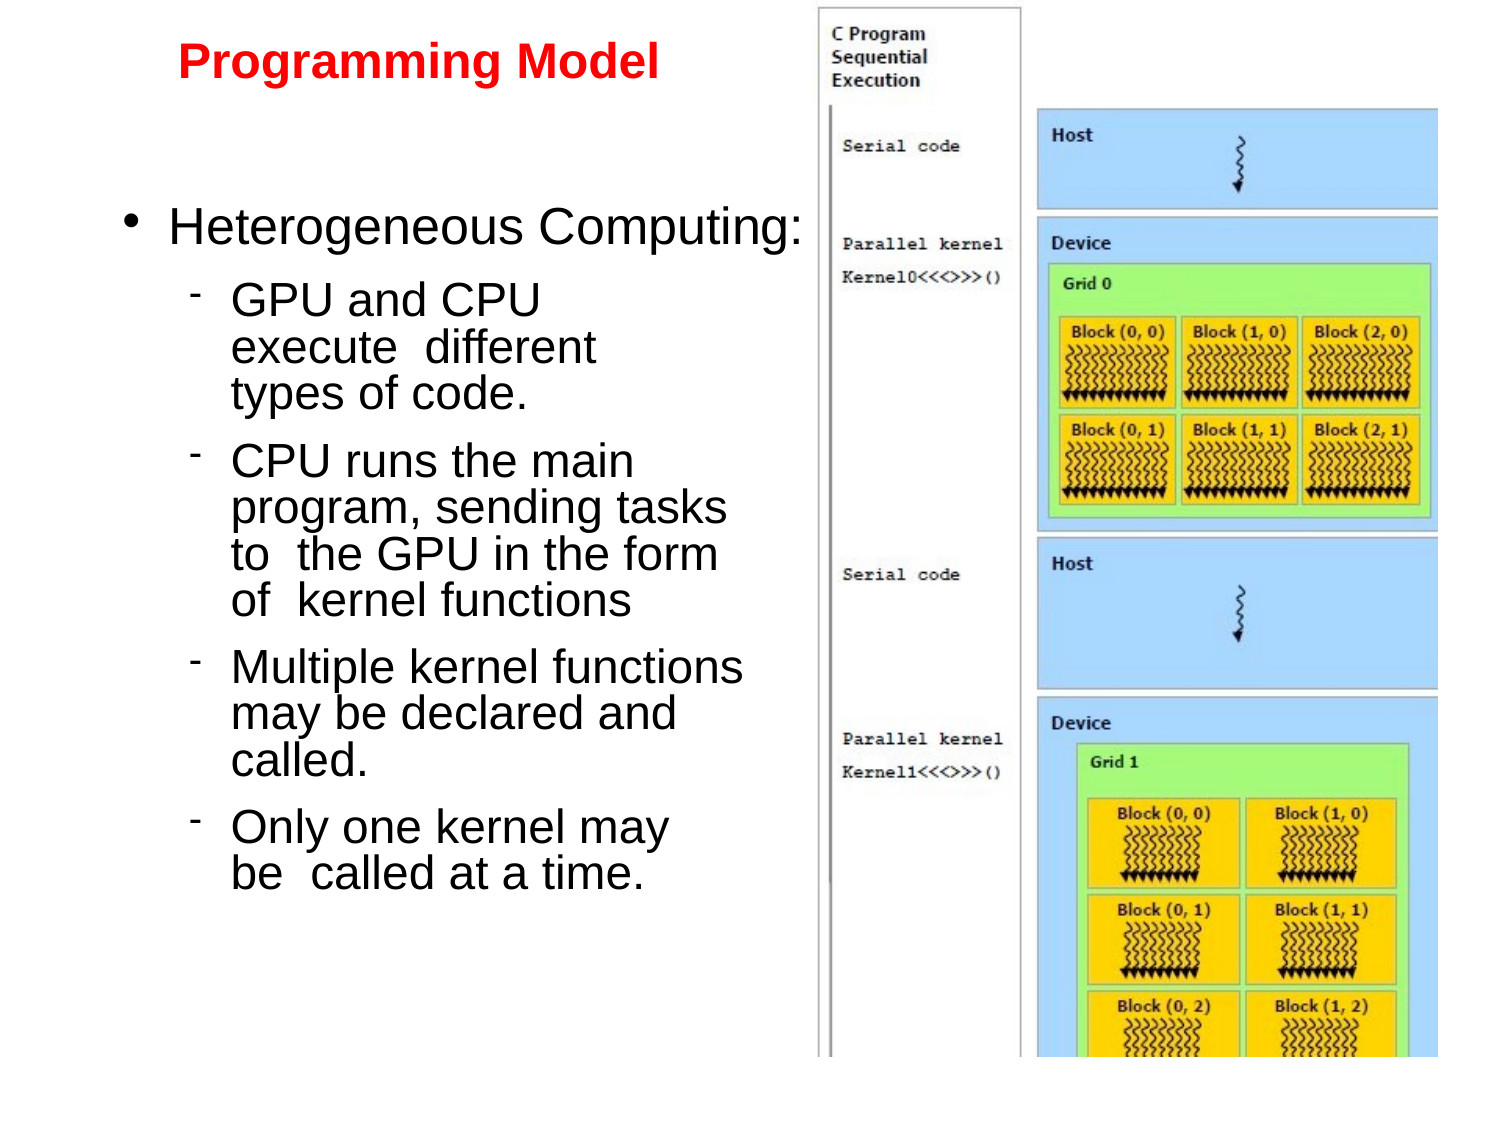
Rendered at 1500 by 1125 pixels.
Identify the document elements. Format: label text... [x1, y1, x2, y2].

text_box [812, 0, 1438, 1057]
text_box Heterogeneous Computing: GPU and CPU execute different types of code. CPU runs the main program, sending tasks to the GPU in the form of kernel functions Multiple kernel functions may be declared and called. Only one kernel may be called at a time. [120, 192, 809, 900]
title Programming Model [63, 0, 774, 153]
